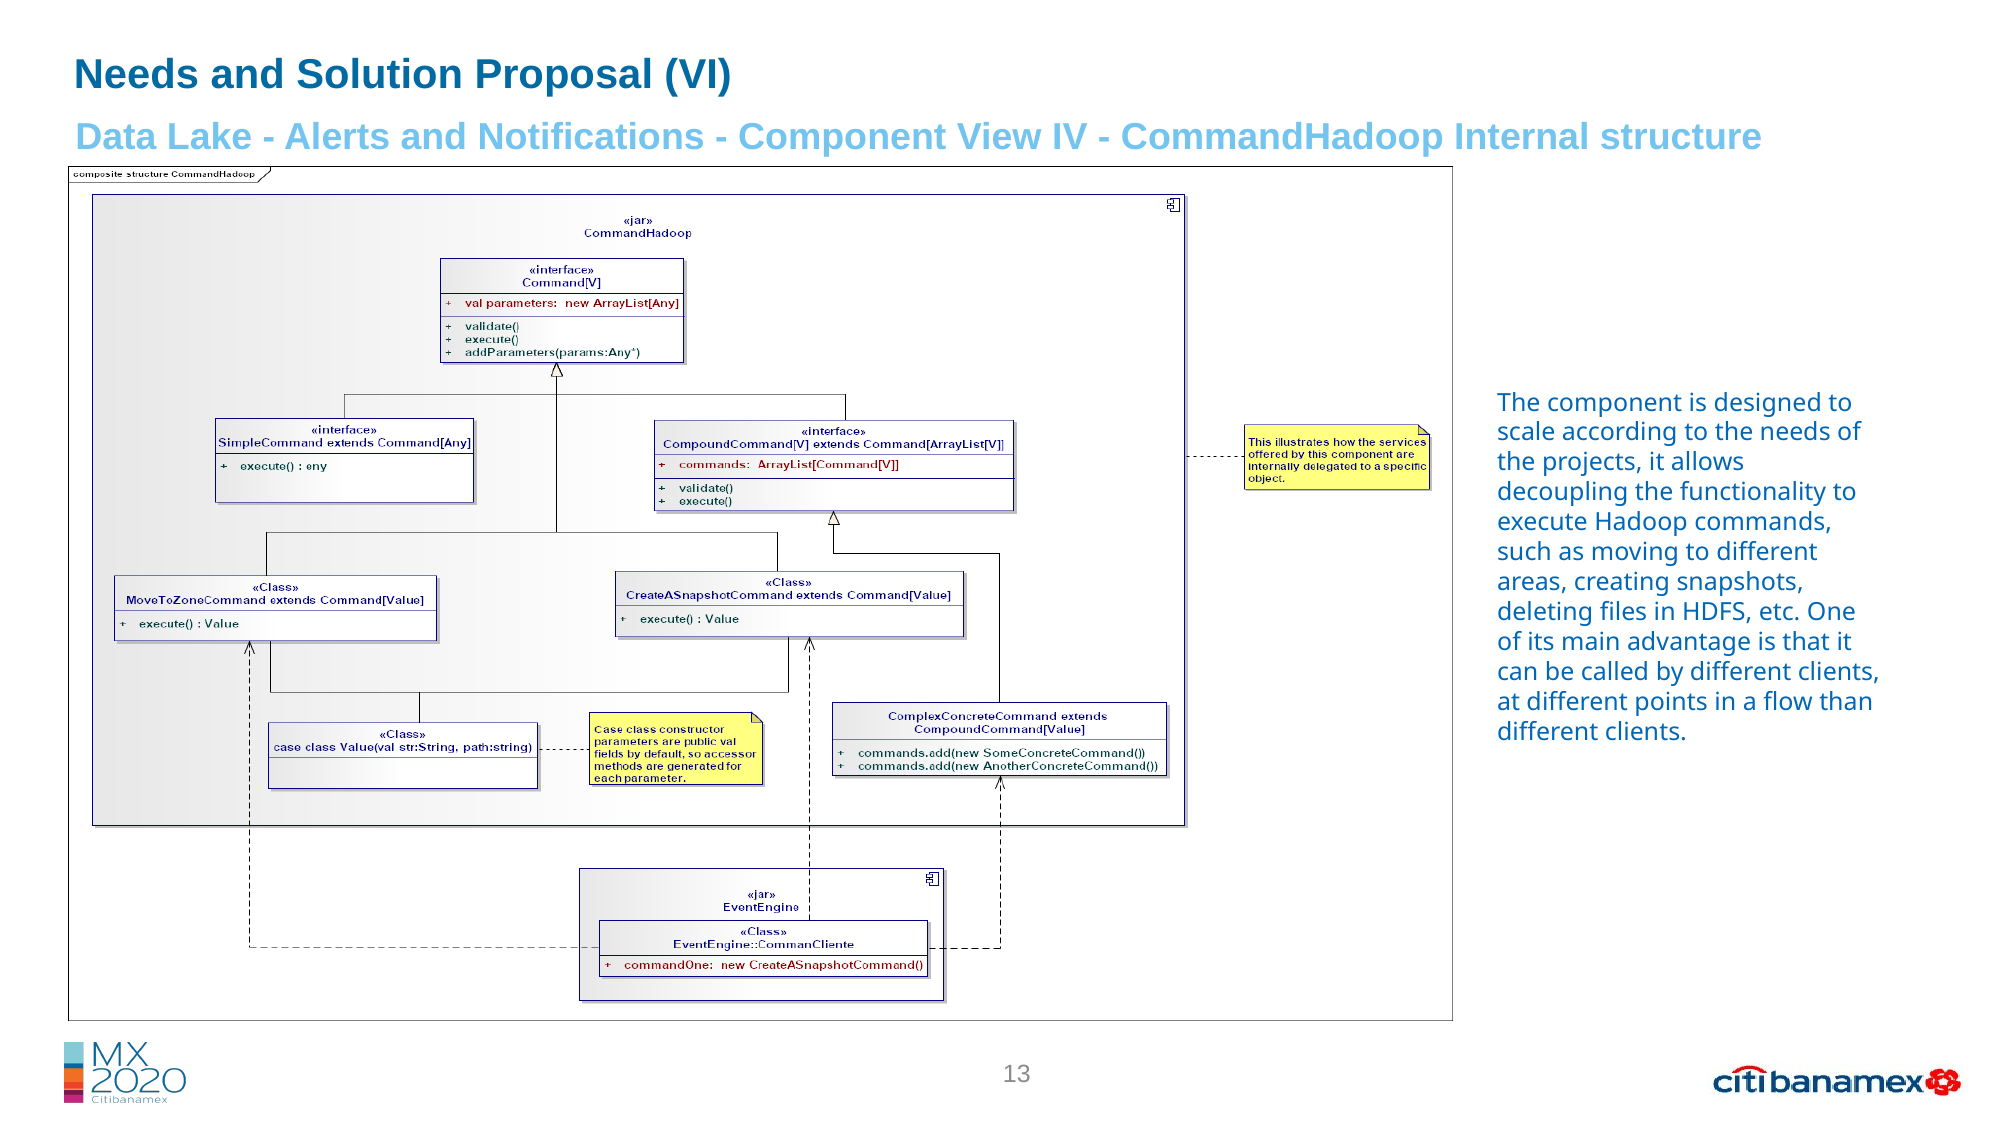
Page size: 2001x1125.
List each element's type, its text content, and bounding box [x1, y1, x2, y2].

text_box The component is designed to scale according to the needs of the projects, it allows decoupling the functionality to execute Hadoop commands, such as moving to different areas, creating snapshots, deleting files in HDFS, etc. One of its main advantage is that it can be called by different clients, at different points in a flow than different clients. [1482, 378, 1897, 753]
picture [64, 1042, 186, 1103]
text_box Needs and Solution Proposal (VI) [66, 38, 1021, 104]
text_box Data Lake - Alerts and Notifications - Component View IV - CommandHadoop Internal structure [67, 104, 1836, 165]
picture [67, 164, 1453, 1021]
picture [131, 1042, 144, 1050]
picture [97, 1042, 117, 1060]
picture [1707, 1063, 1964, 1097]
